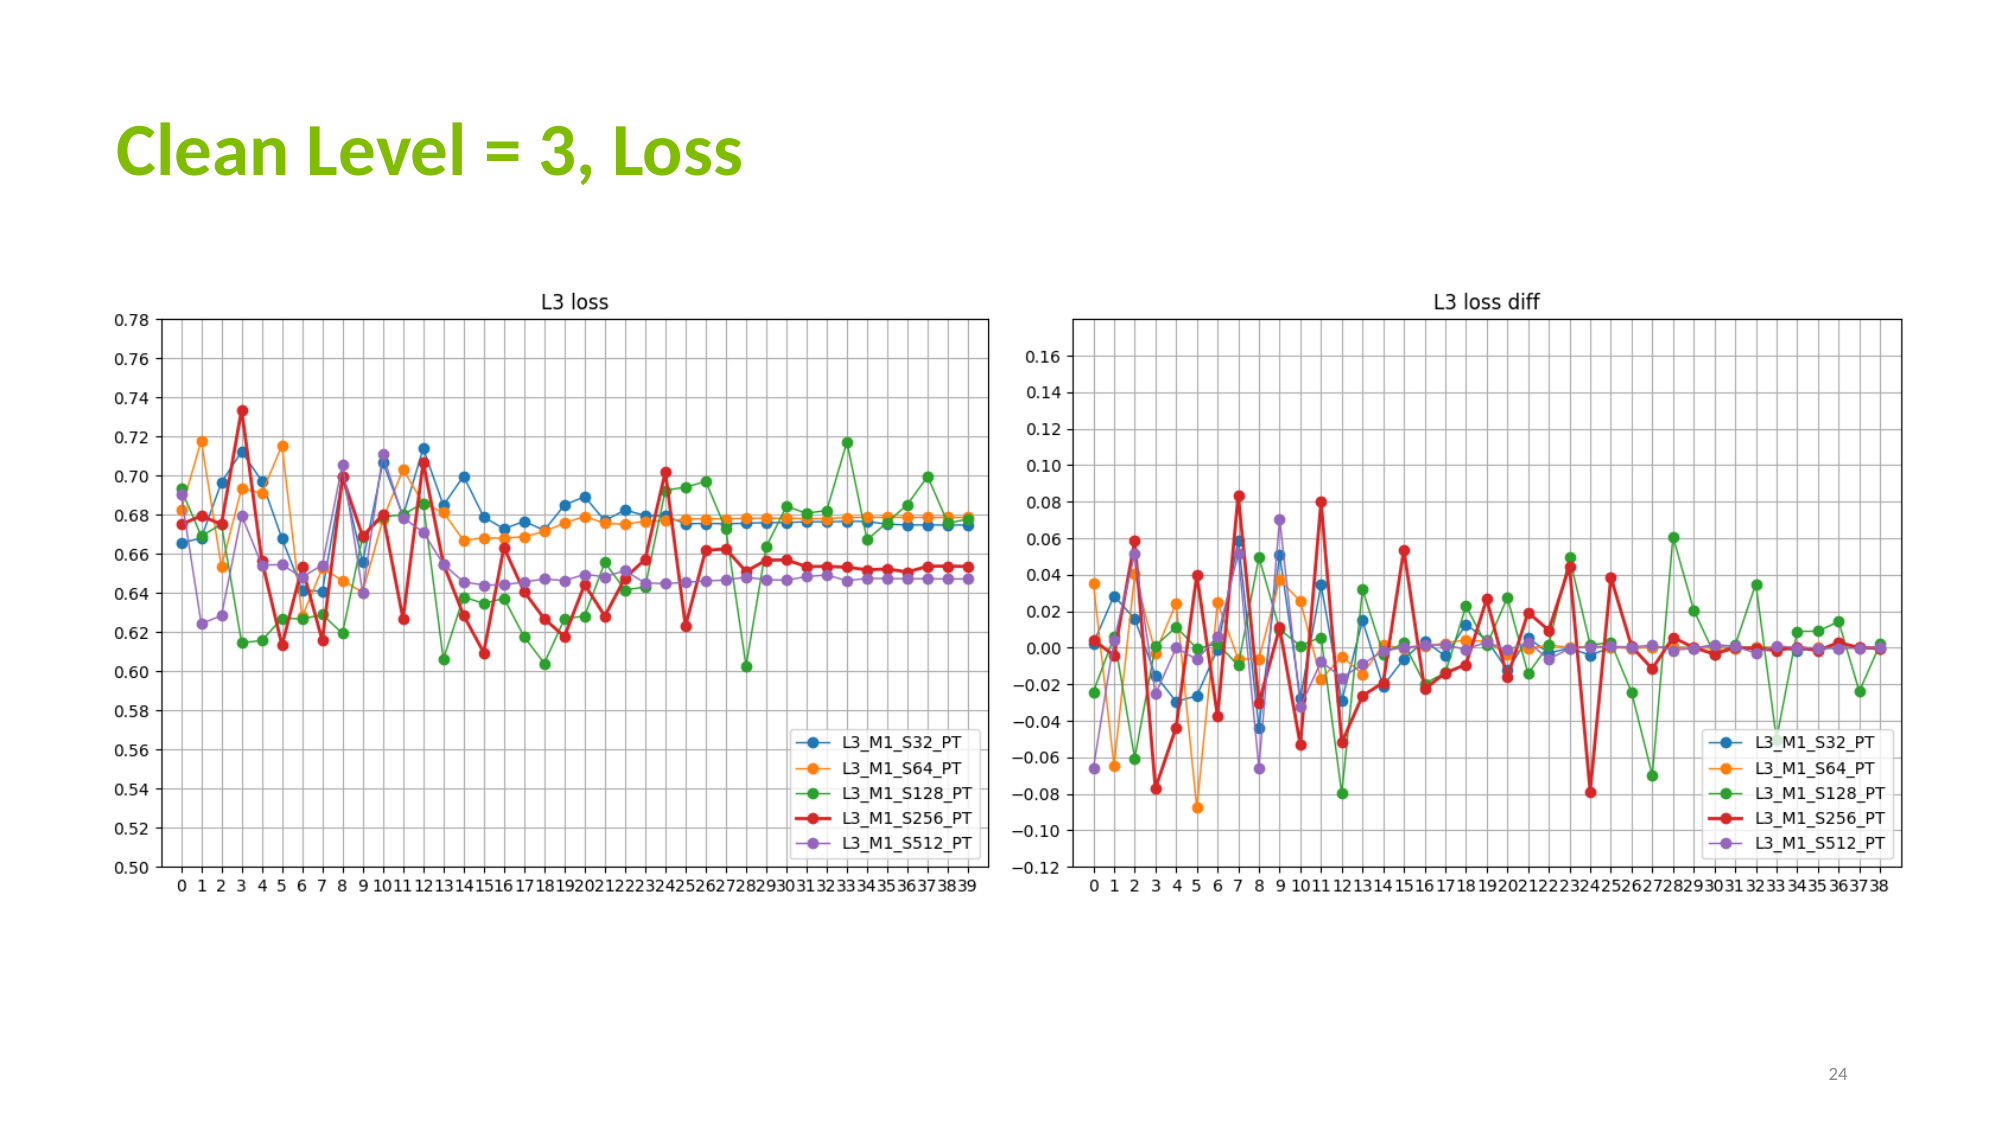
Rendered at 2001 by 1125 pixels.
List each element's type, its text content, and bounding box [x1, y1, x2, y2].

slide_number 24 [1749, 1042, 1863, 1103]
picture [101, 280, 1912, 907]
title Clean Level = 3, Loss [101, 103, 1406, 200]
